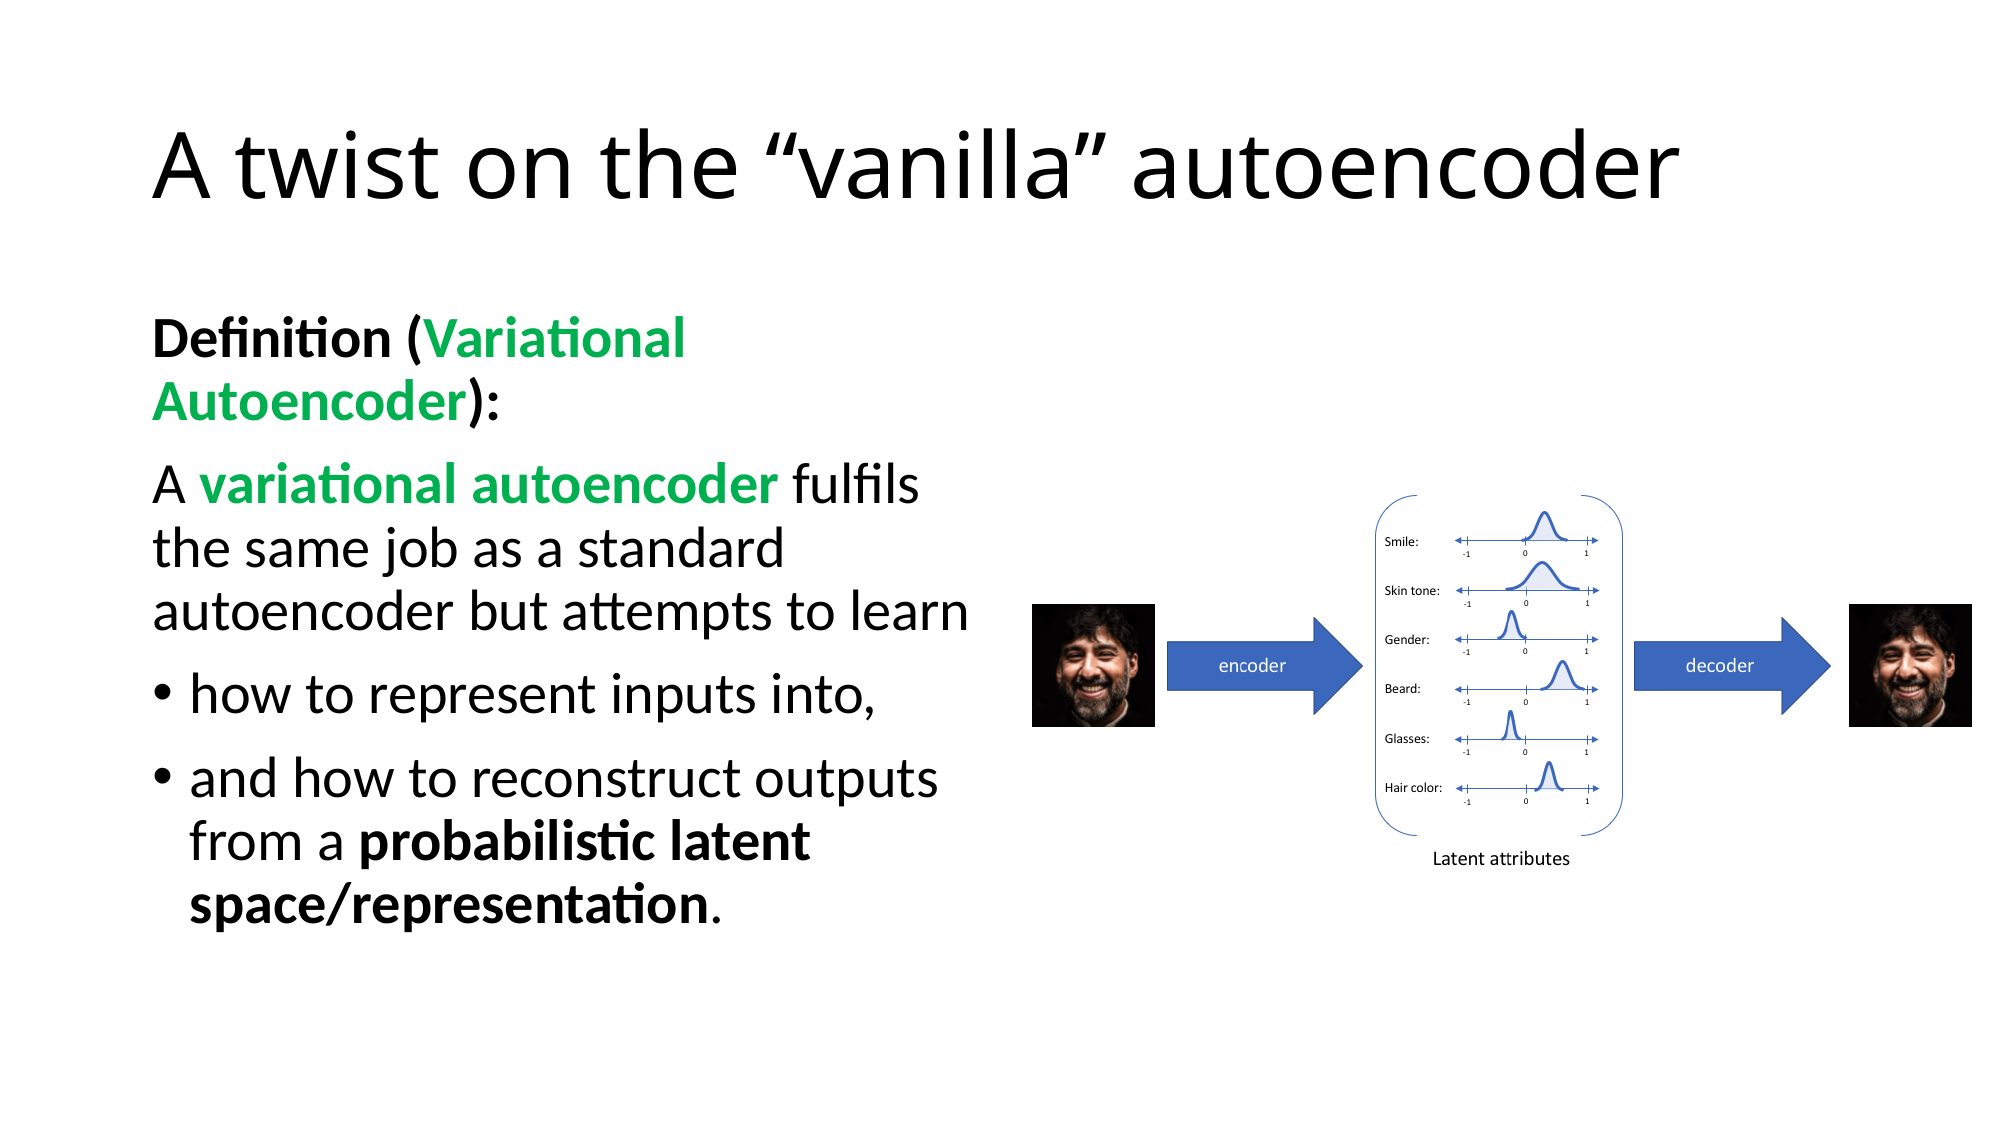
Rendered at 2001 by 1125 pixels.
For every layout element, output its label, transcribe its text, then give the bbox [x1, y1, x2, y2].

picture [1023, 481, 1981, 876]
list Definition (Variational Autoencoder): A variational autoencoder fulfils the same job as a standard autoencoder but attempts to learn how to represent inputs into, and how to reconstruct outputs from a probabilistic latent space/representation. [137, 299, 988, 1125]
title A twist on the “vanilla” autoencoder [137, 59, 1863, 278]
